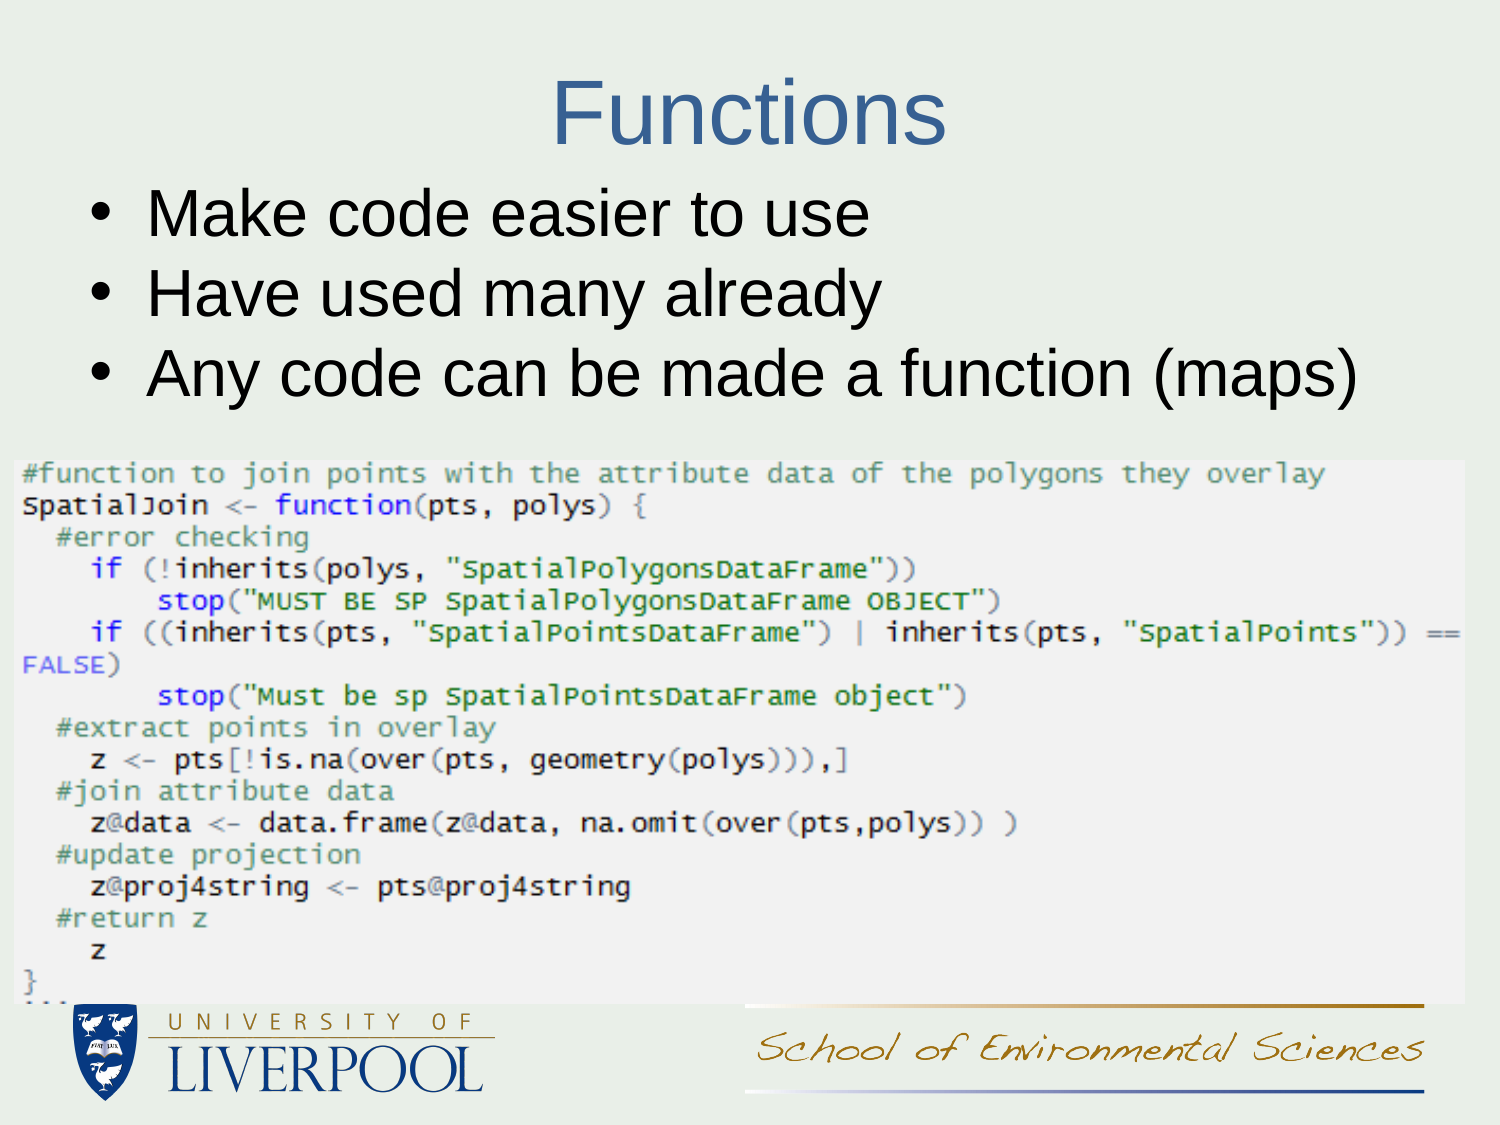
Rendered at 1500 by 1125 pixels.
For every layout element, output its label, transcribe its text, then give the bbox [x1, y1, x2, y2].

text_box Make code easier to use Have used many already Any code can be made a function (maps) [74, 162, 1425, 458]
picture [14, 460, 1465, 1125]
text_box Functions [74, 45, 1425, 162]
